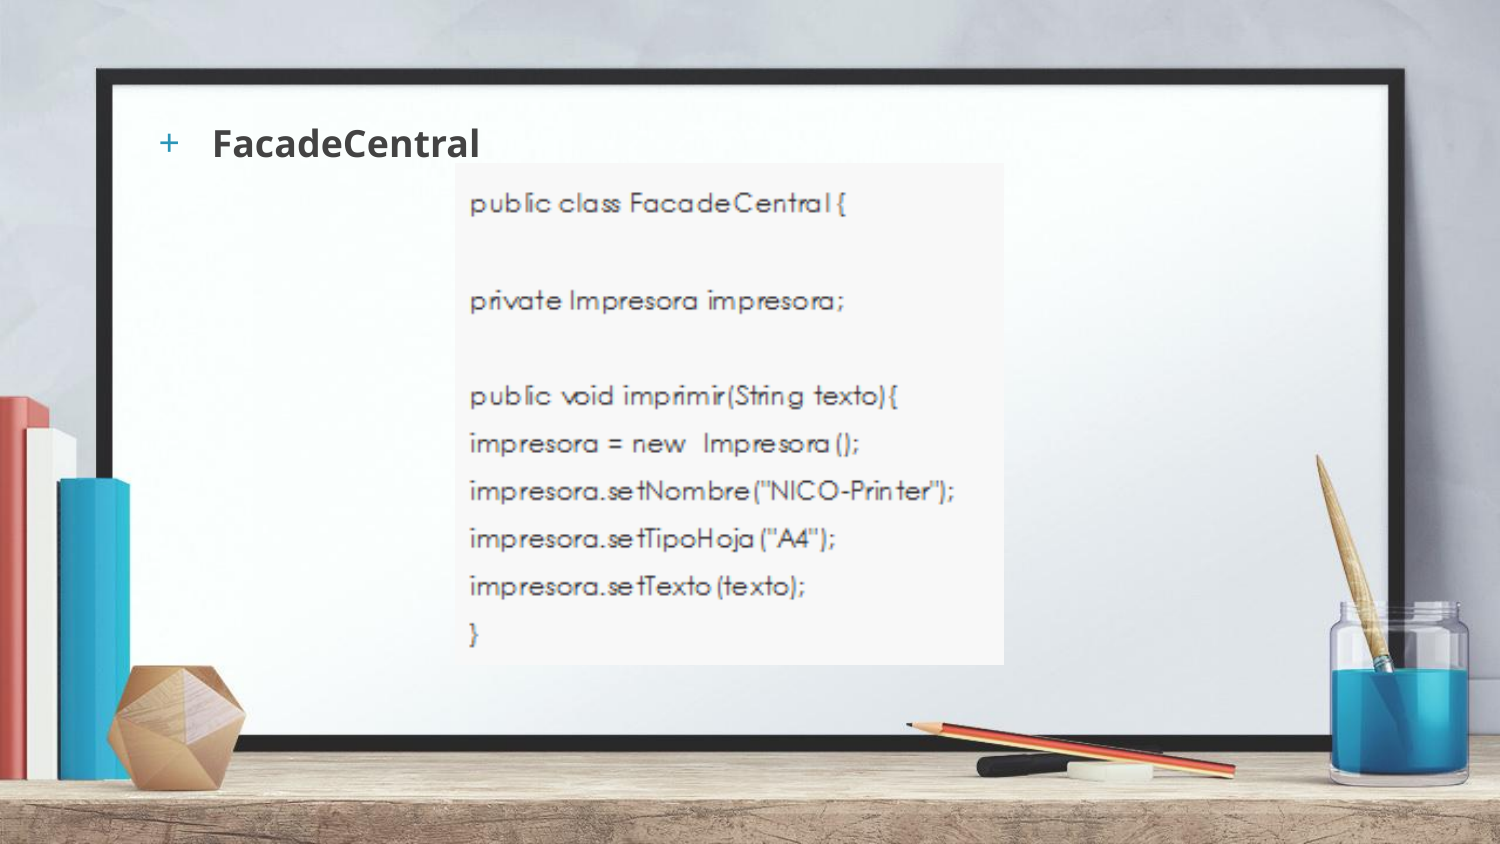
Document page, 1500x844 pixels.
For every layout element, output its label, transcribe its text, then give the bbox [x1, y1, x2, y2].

list FacadeCentral [125, 104, 1278, 549]
picture [0, 0, 1500, 844]
